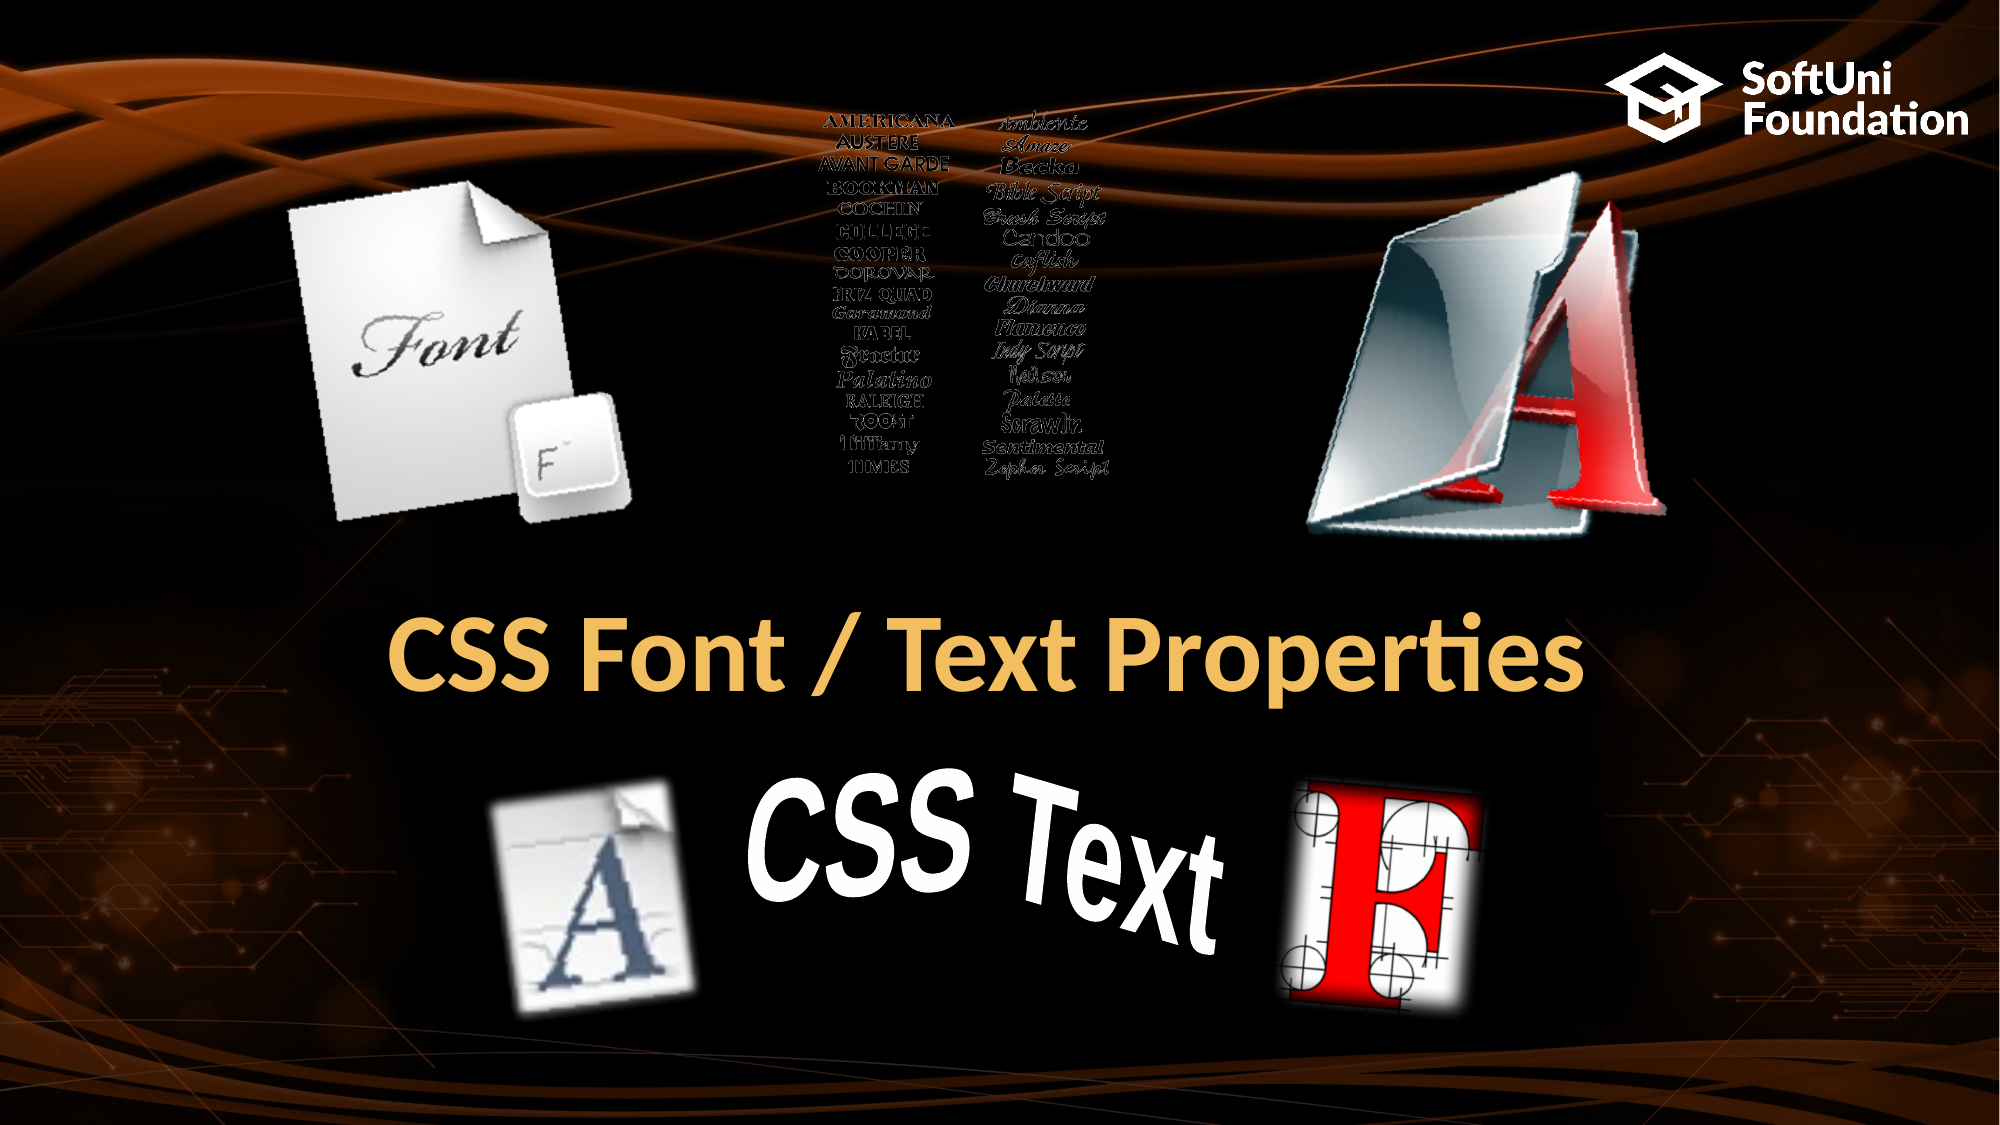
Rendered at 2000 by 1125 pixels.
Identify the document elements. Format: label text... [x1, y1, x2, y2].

title CSS Font / Text Properties [137, 587, 1838, 723]
picture [0, 0, 2000, 1125]
